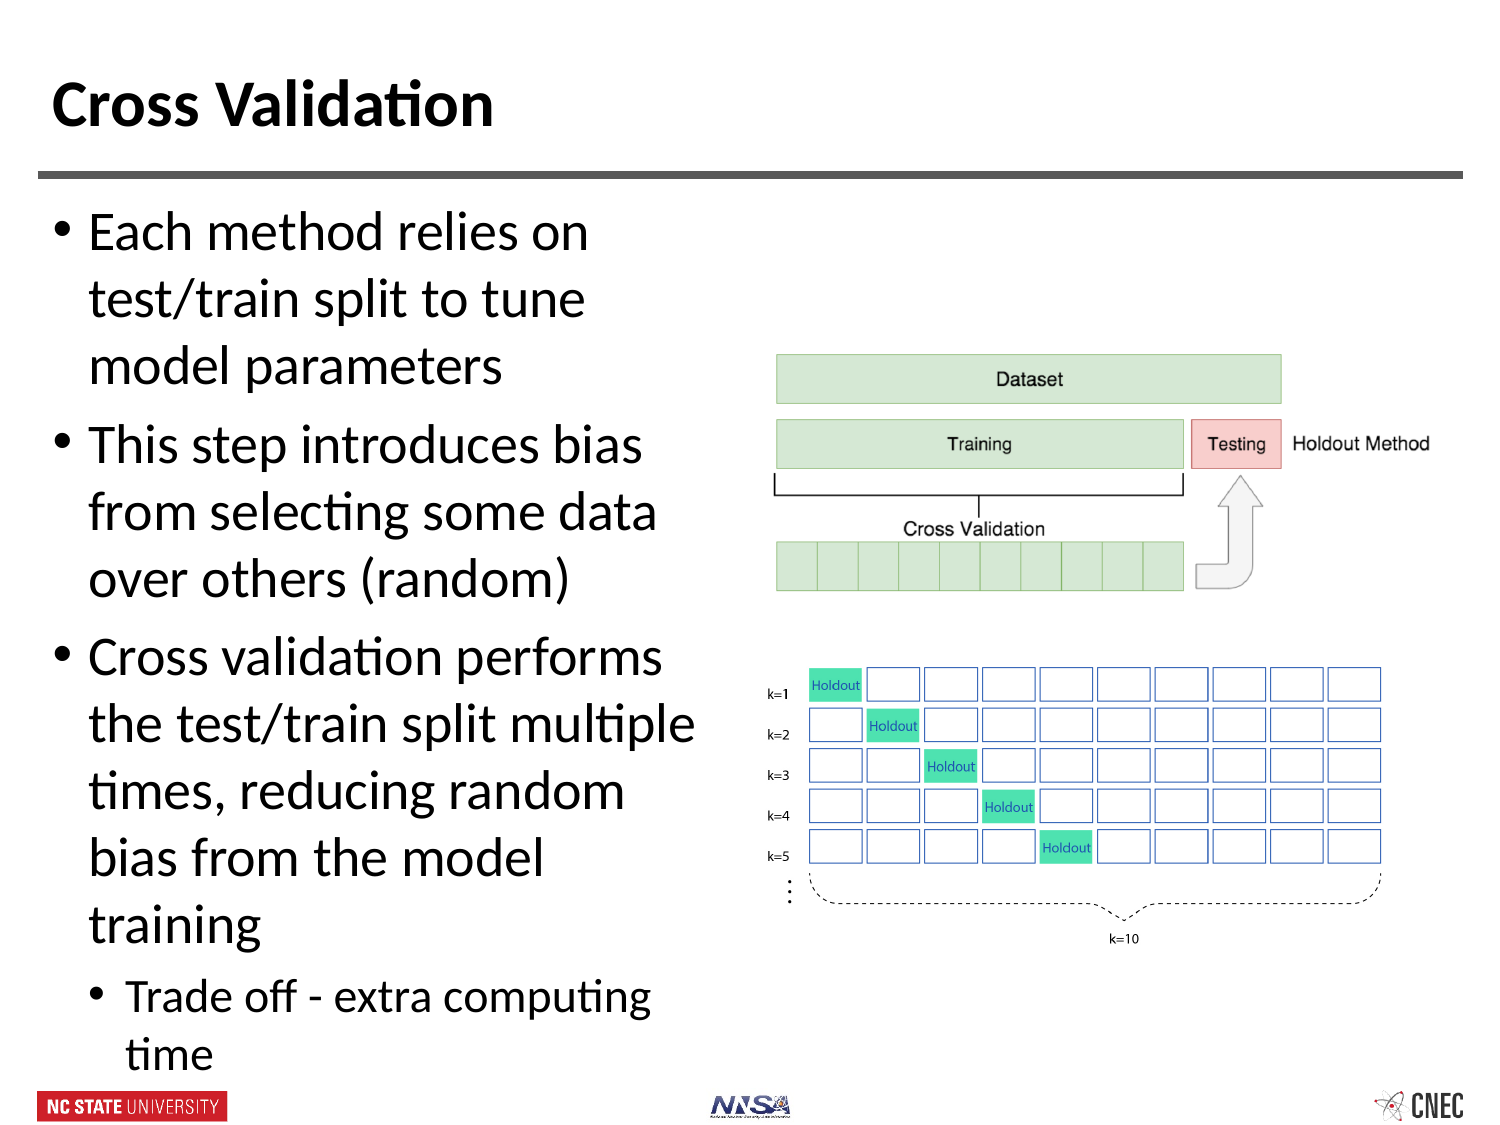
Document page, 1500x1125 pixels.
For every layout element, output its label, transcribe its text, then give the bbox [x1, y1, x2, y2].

list Each method relies on test/train split to tune model parameters This step introduces bias from selecting some data over others (random) Cross validation performs the test/train split multiple times, reducing random bias from the model training Trade off - extra computing time [37, 187, 738, 1088]
picture [706, 1088, 794, 1123]
picture [37, 1091, 228, 1122]
picture [759, 336, 1445, 601]
title Cross Validation [37, 37, 1463, 163]
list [740, 656, 1442, 949]
picture [1374, 1090, 1463, 1121]
